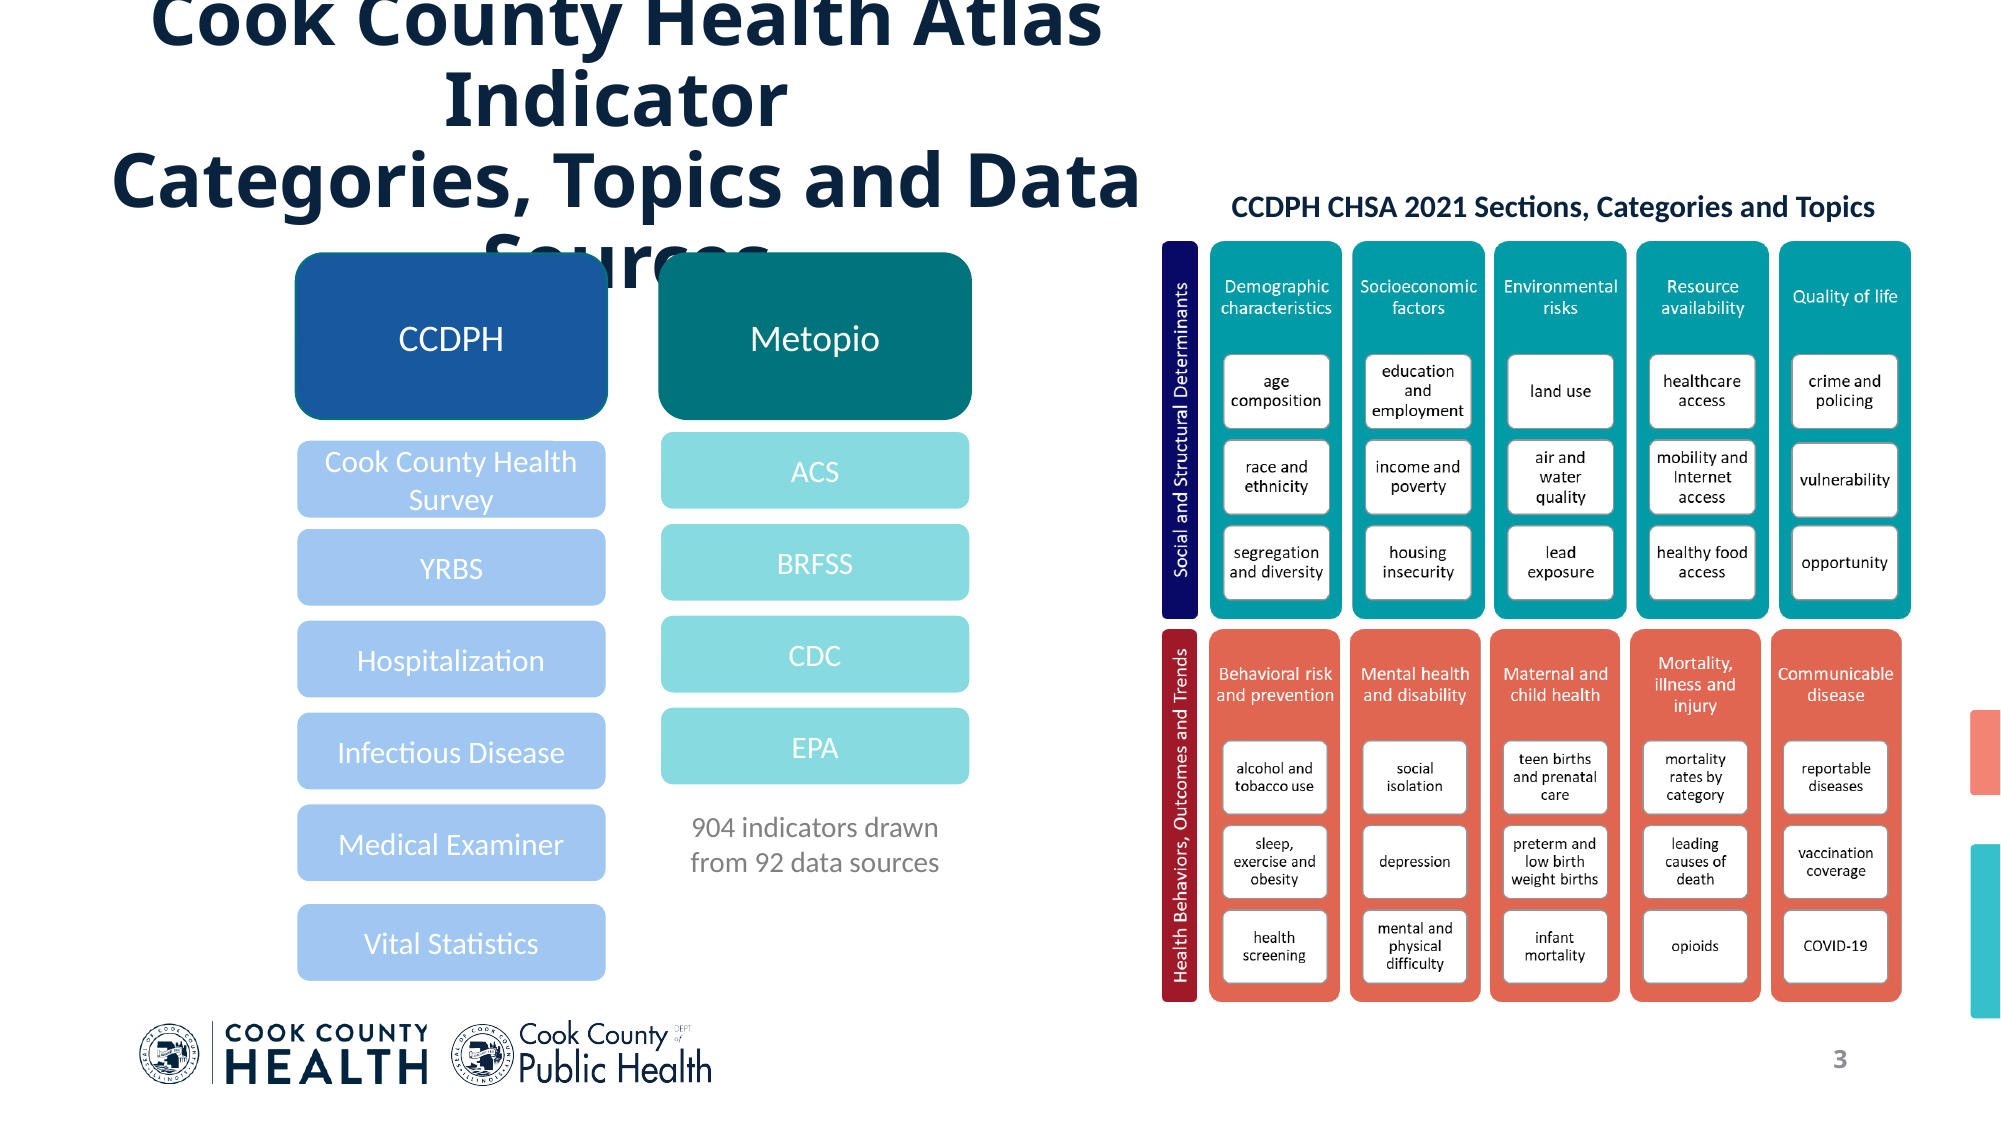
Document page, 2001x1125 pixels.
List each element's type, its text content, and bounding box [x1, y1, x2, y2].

slide_number 3 [1412, 1030, 1863, 1091]
picture [451, 1020, 711, 1086]
picture [1160, 241, 1911, 619]
text_box BRFSS [657, 520, 973, 604]
text_box Hospitalization [294, 617, 609, 701]
text_box YRBS [294, 525, 609, 609]
picture [1160, 629, 2001, 1079]
text_box 904 indicators drawn from 92 data sources [659, 800, 971, 886]
text_box Medical Examiner [294, 801, 609, 885]
text_box ACS [657, 428, 973, 512]
text_box CDC [657, 612, 973, 696]
text_box CCDPH [294, 252, 609, 421]
title Cook County Health Atlas Indicator Categories, Topics and Data Sources [78, 52, 1175, 233]
text_box Metopio [658, 252, 972, 421]
text_box Vital Statistics [294, 900, 609, 984]
text_box EPA [657, 704, 973, 788]
text_box Cook County Health Survey [294, 437, 609, 521]
text_box Infectious Disease [294, 709, 609, 793]
text_box CCDPH CHSA 2021 Sections, Categories and Topics [1210, 178, 1898, 232]
